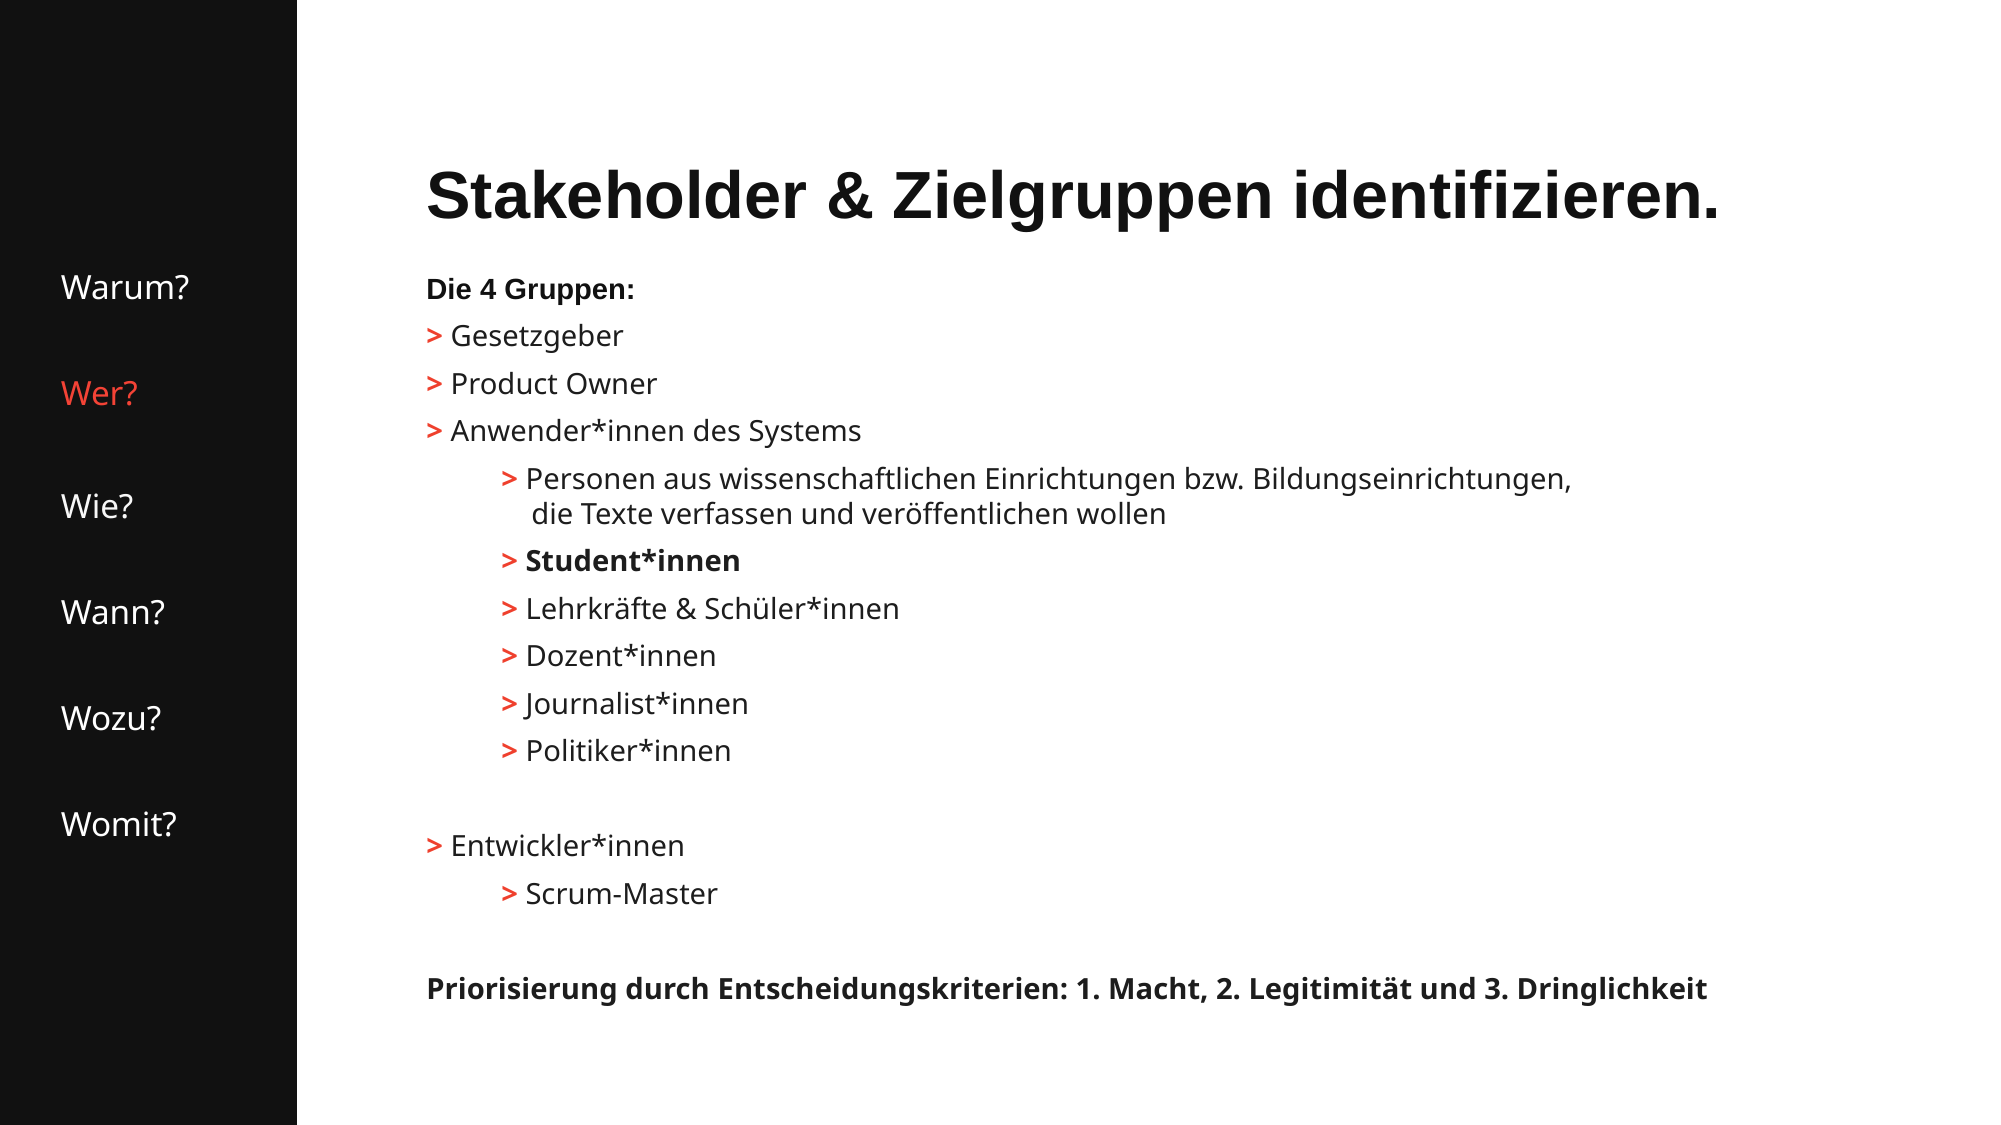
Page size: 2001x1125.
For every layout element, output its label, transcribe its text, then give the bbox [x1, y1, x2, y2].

text_box Womit? [60, 786, 205, 860]
text_box [0, 0, 298, 1125]
text_box Wozu? [60, 680, 205, 754]
text_box Warum? [60, 250, 205, 323]
text_box Wer? [60, 355, 205, 429]
text_box Wann? [60, 574, 205, 648]
text_box Wie? [60, 468, 205, 542]
text_box Die 4 Gruppen: > Gesetzgeber > Product Owner > Anwender*innen des Systems > Personen aus wissenschaftlichen Einrichtungen bzw. Bildungseinrichtungen, die Texte verfassen und veröffentlichen wollen > Student*innen > Lehrkräfte & Schüler*innen > Dozent*innen > Journalist*innen > Politiker*innen > Entwickler*innen > Scrum-Master Priorisierung durch Entscheidungskriterien: 1. Macht, 2. Legitimität und 3. Dringlichkeit [426, 270, 1868, 1053]
text_box Stakeholder & Zielgruppen identifizieren. [426, 143, 1728, 232]
